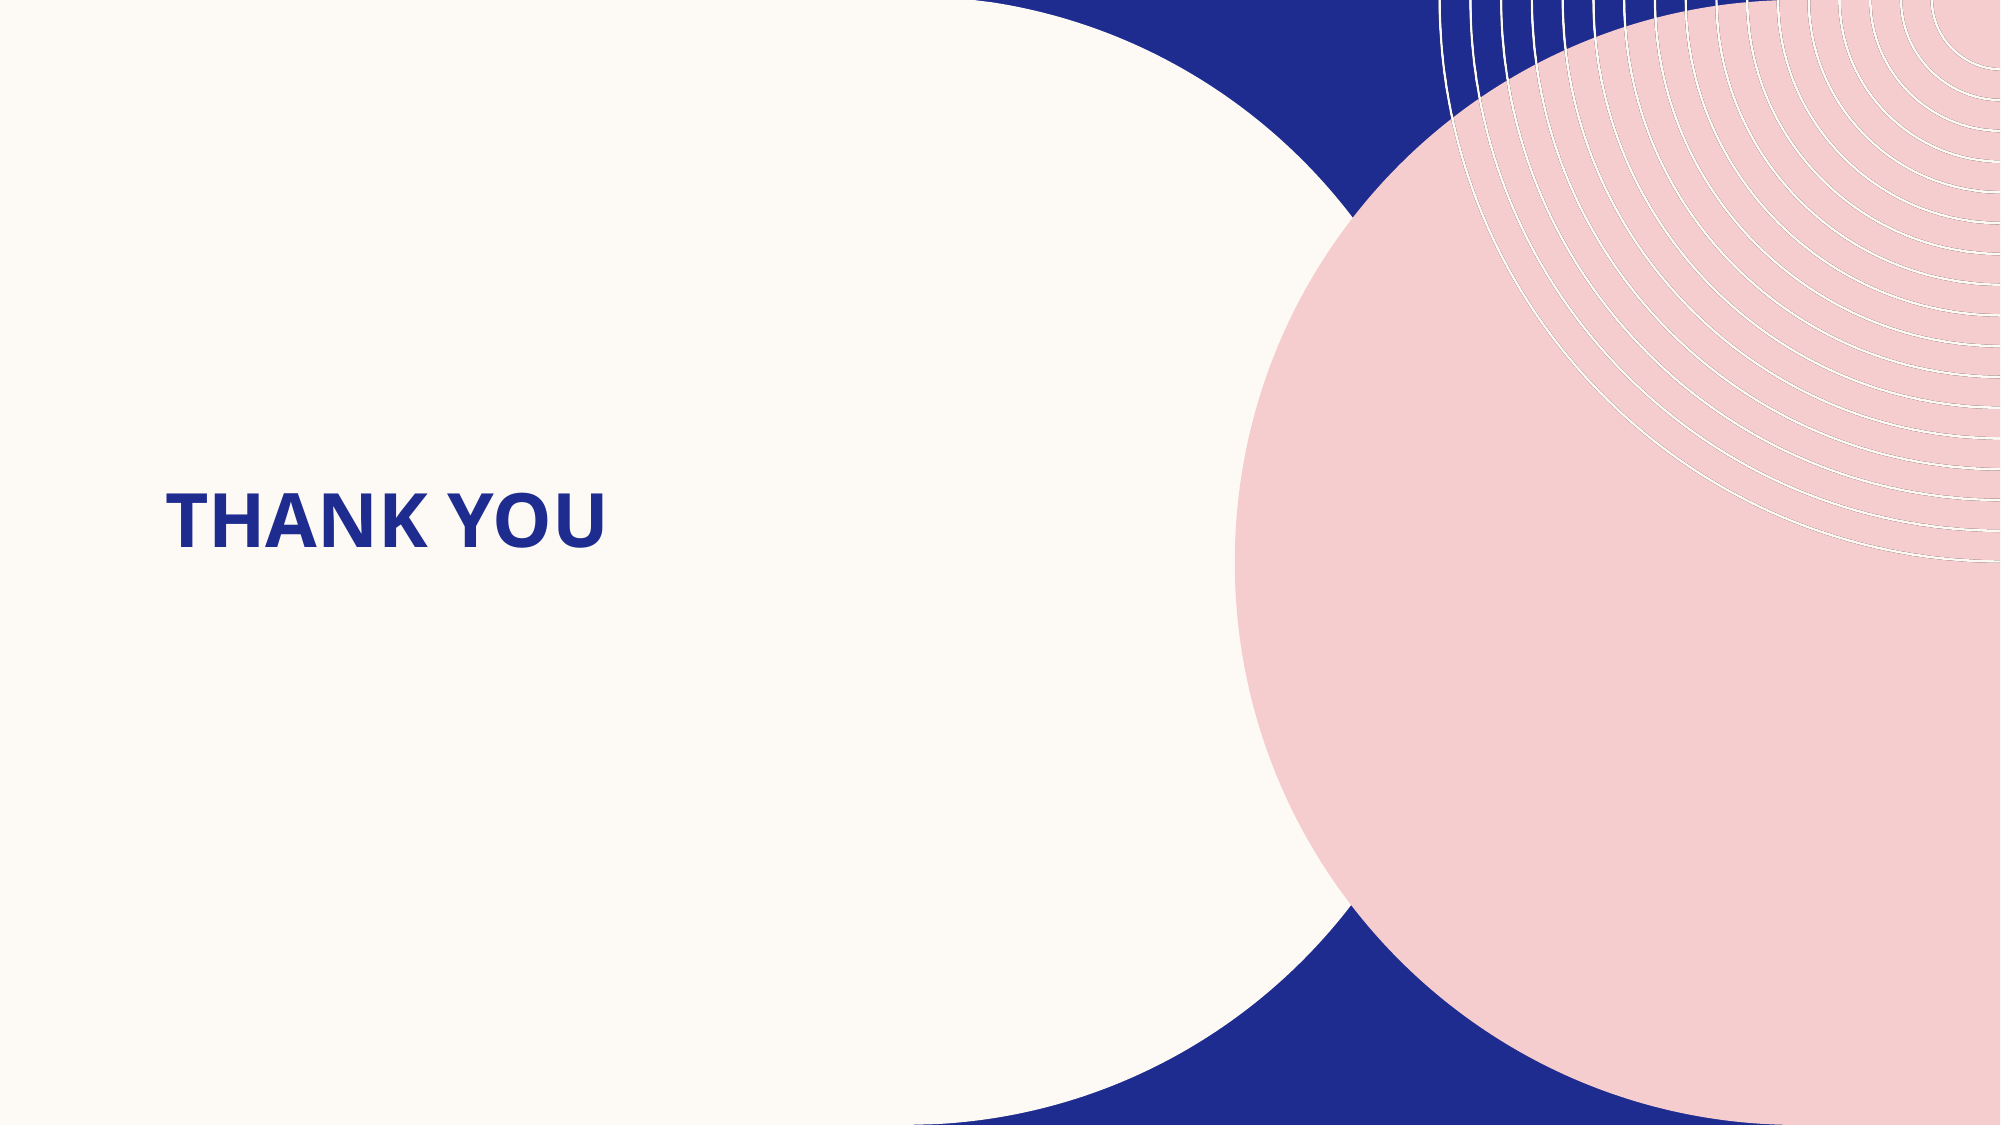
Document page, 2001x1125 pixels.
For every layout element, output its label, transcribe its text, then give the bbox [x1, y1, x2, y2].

picture [1438, 0, 2001, 563]
title Thank you [150, 443, 707, 563]
